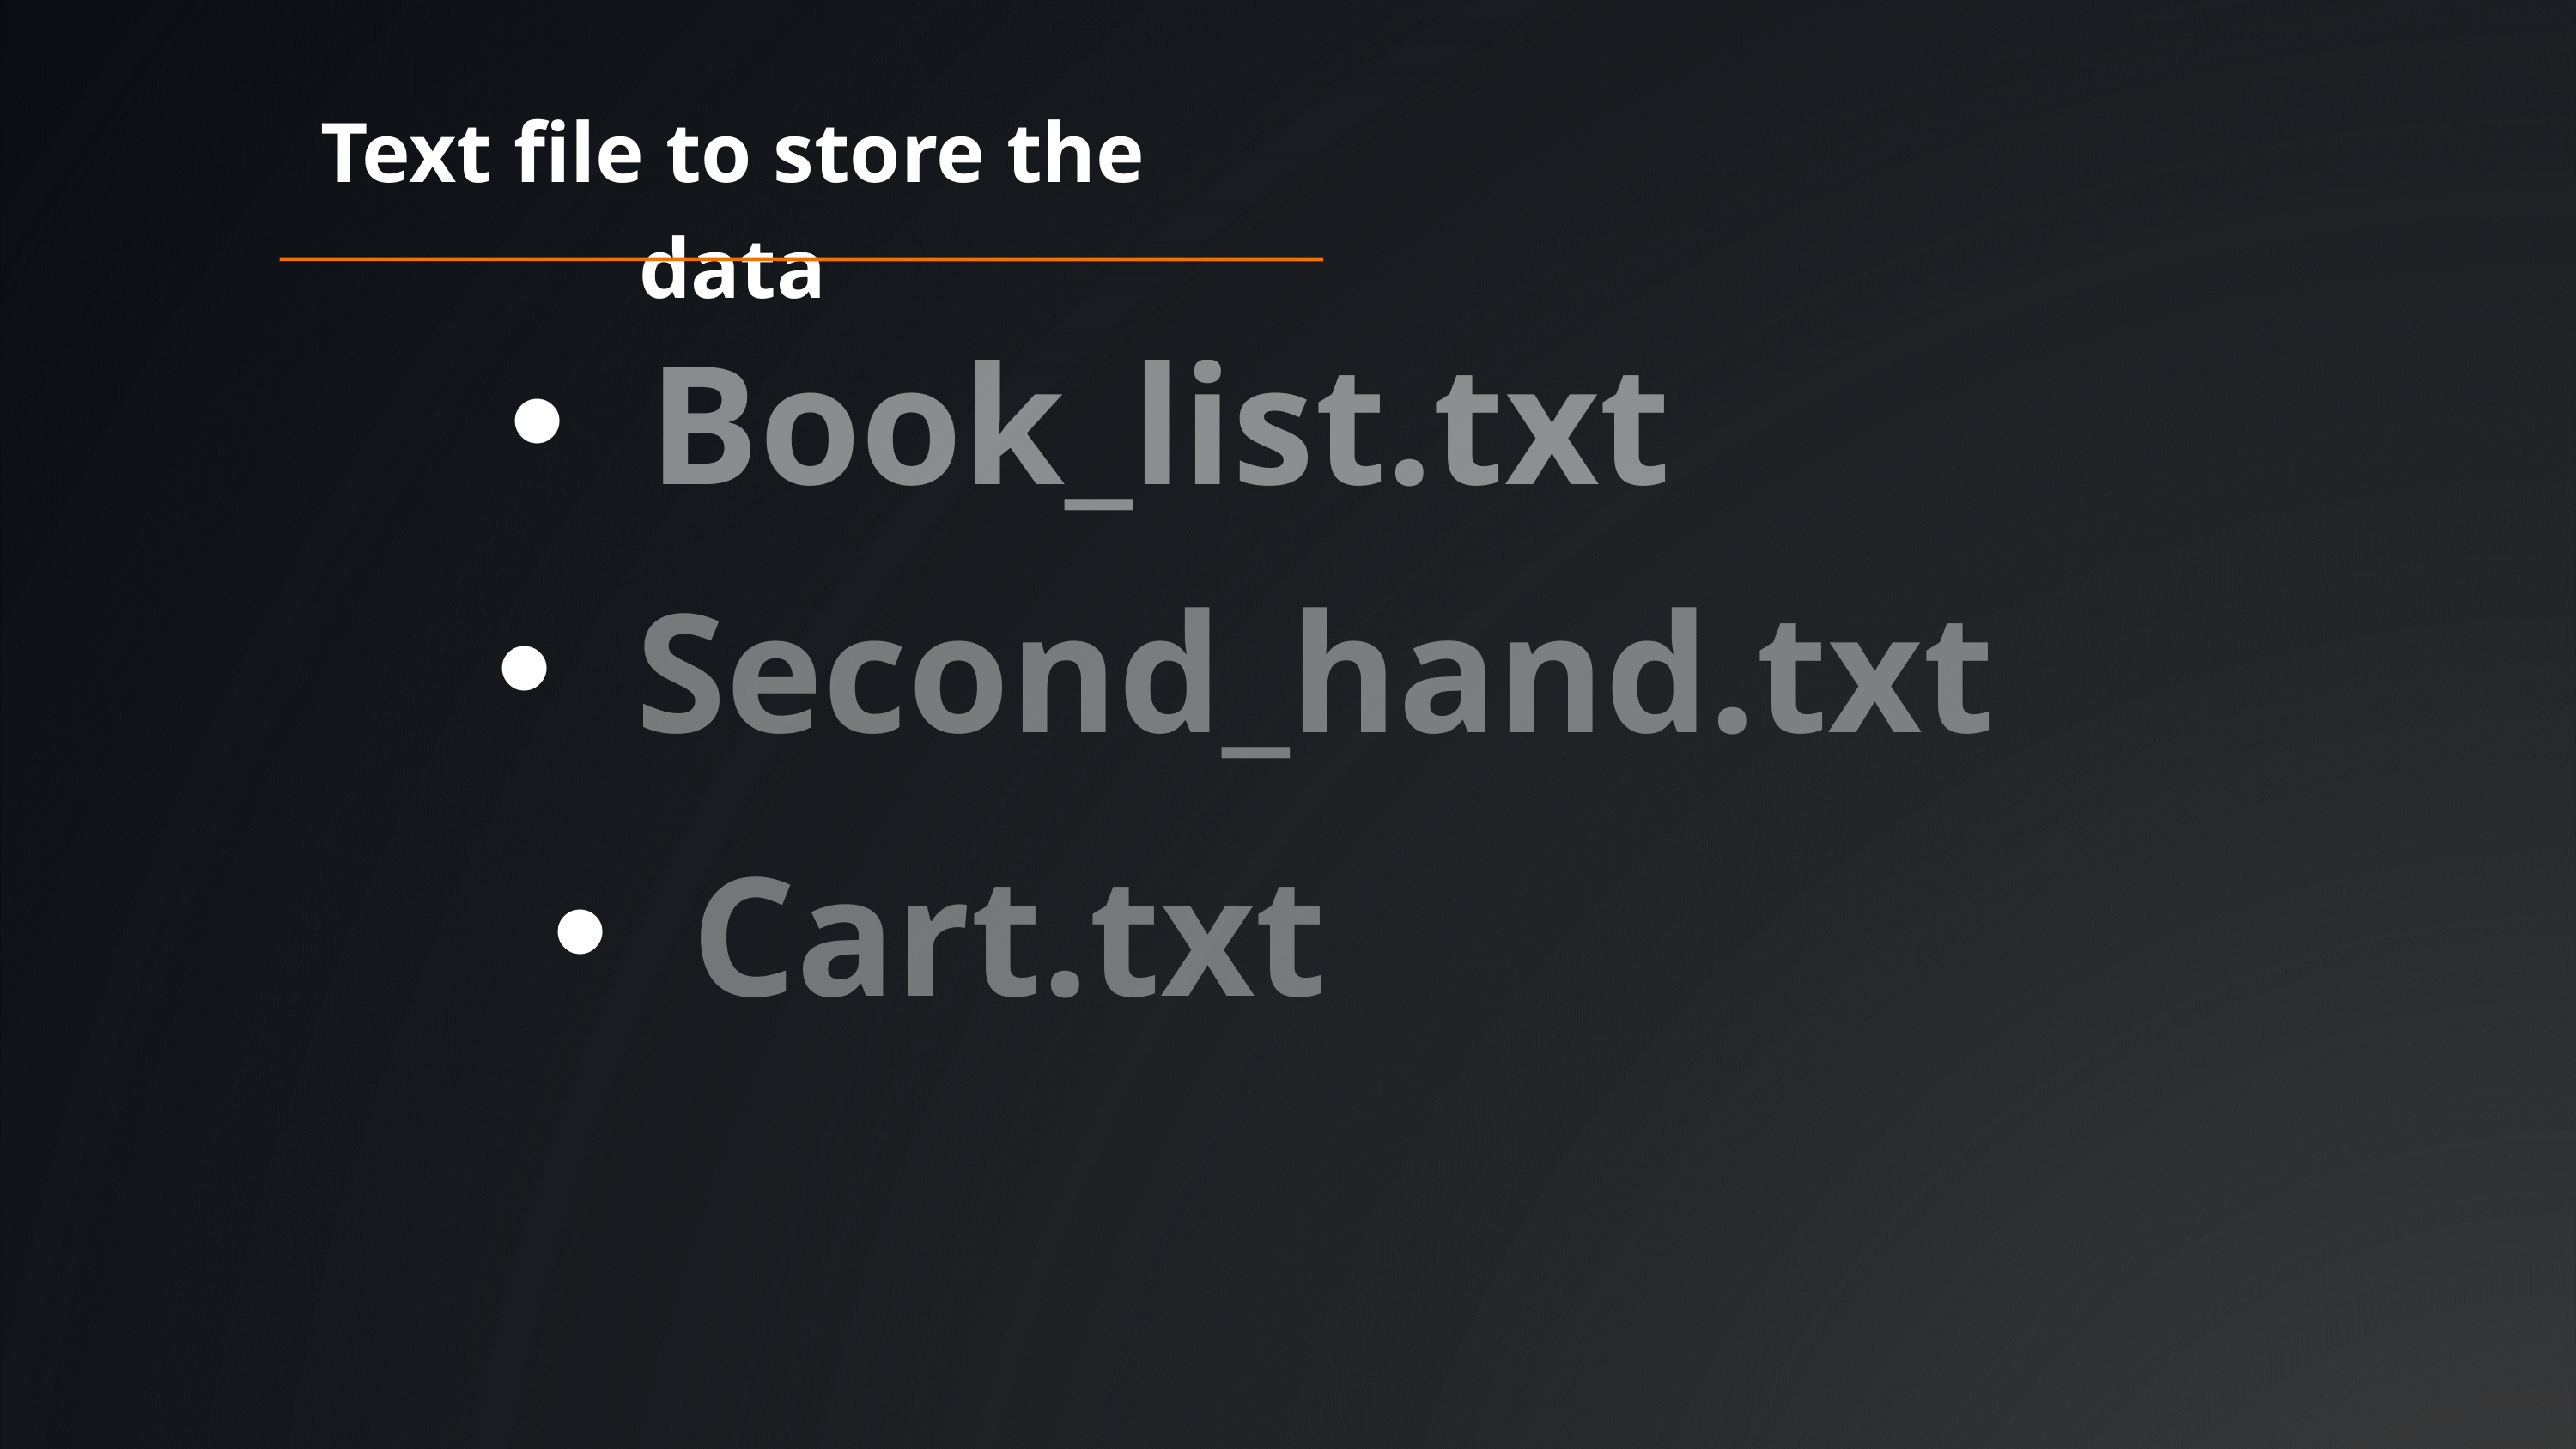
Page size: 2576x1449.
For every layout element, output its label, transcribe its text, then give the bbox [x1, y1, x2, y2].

text_box Text file to store the data [227, 83, 1239, 315]
text_box Cart.txt [290, 798, 1449, 1029]
text_box [0, 0, 2576, 1449]
text_box Second_hand.txt [290, 535, 2061, 766]
text_box Book_list.txt [290, 287, 1750, 518]
